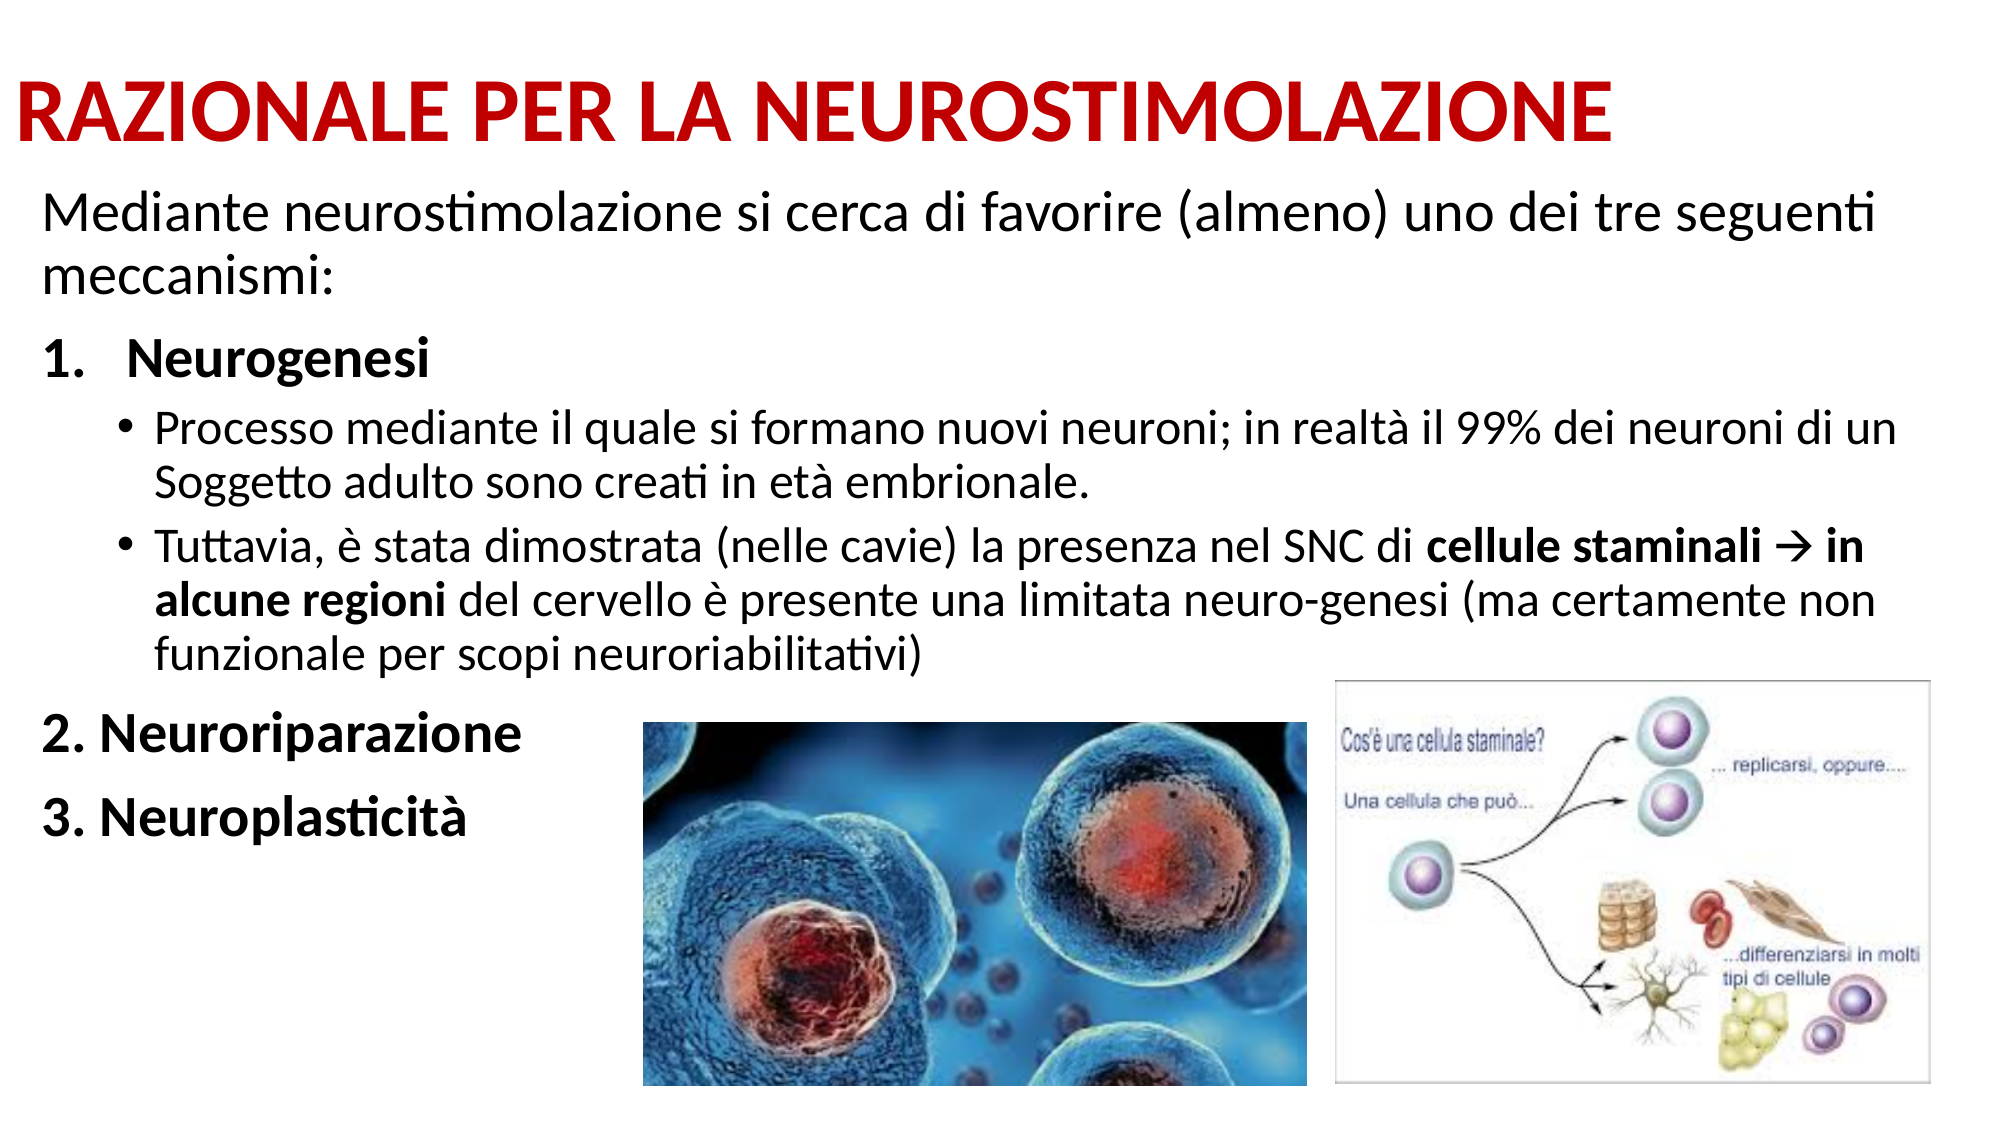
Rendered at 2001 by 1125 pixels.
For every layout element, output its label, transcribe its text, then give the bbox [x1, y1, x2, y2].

list Mediante neurostimolazione si cerca di favorire (almeno) uno dei tre seguenti meccanismi: Neurogenesi Processo mediante il quale si formano nuovi neuroni; in realtà il 99% dei neuroni di un Soggetto adulto sono creati in età embrionale. Tuttavia, è stata dimostrata (nelle cavie) la presenza nel SNC di cellule staminali 🡪 in alcune regioni del cervello è presente una limitata neuro-genesi (ma certamente non funzionale per scopi neuroriabilitativi) 2. Neuroriparazione 3. Neuroplasticità [26, 173, 1930, 888]
text_box [999, 562, 1050, 613]
text_box [975, 537, 1025, 588]
title RAZIONALE PER LA NEUROSTIMOLAZIONE [0, 3, 1725, 221]
picture [643, 722, 1307, 1086]
picture [1335, 680, 1932, 1084]
